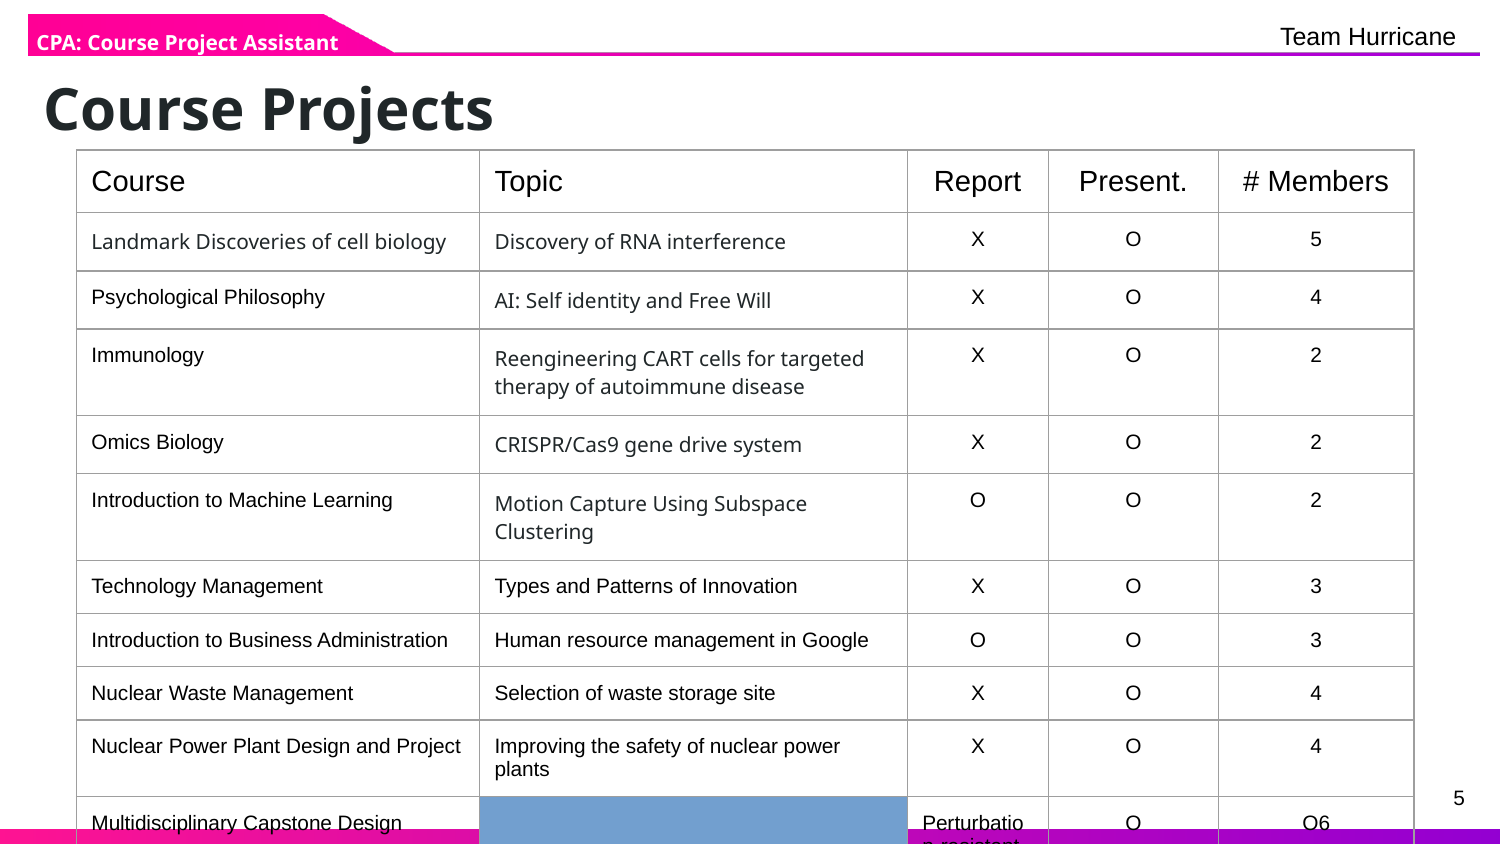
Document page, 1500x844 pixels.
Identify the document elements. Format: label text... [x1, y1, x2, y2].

table_cell Nuclear Power Plant Design and Project [77, 721, 479, 796]
table_cell Technology Management [77, 561, 479, 613]
table_cell Perturbation-resistant Camera App. [908, 797, 1048, 844]
title Course Projects [28, 60, 1427, 155]
table_cell 3 [1219, 561, 1413, 613]
table_header Report [908, 151, 1048, 212]
table_cell O [908, 614, 1048, 666]
table_header Present. [1049, 151, 1218, 212]
picture [0, 829, 76, 844]
table_cell 4 [1219, 667, 1413, 719]
table_cell 5 [1219, 213, 1413, 270]
picture [28, 14, 1480, 56]
table_cell O [1049, 614, 1218, 666]
table_cell X [908, 416, 1048, 473]
table_cell O [1049, 474, 1218, 560]
table_cell X [908, 561, 1048, 613]
table_header Course [77, 151, 479, 212]
table_cell Reengineering CART cells for targeted therapy of autoimmune disease [480, 330, 907, 415]
table_cell Introduction to Machine Learning [77, 474, 479, 560]
table_cell 4 [1219, 272, 1413, 328]
table_cell O [1049, 213, 1218, 270]
table_cell Introduction to Business Administration [77, 614, 479, 666]
table_cell Improving the safety of nuclear power plants [480, 721, 907, 796]
slide_number ‹#› [1389, 764, 1480, 830]
text_box CPA: Course Project Assistant [21, 14, 601, 53]
table_cell X [908, 213, 1048, 270]
table_header Topic [480, 151, 907, 212]
table_cell Nuclear Waste Management [77, 667, 479, 719]
picture [1415, 829, 1500, 844]
table_cell X [908, 721, 1048, 796]
table_cell CRISPR/Cas9 gene drive system [480, 416, 907, 473]
table_cell Psychological Philosophy [77, 272, 479, 328]
table_cell O [1049, 561, 1218, 613]
table_cell X [908, 667, 1048, 719]
table_cell O [1049, 797, 1218, 844]
table_cell Omics Biology [77, 416, 479, 473]
table_cell Immunology [77, 330, 479, 415]
table_cell O [1049, 272, 1218, 328]
table_header # Members [1219, 151, 1413, 212]
table_cell O [1049, 721, 1218, 796]
table_cell 6 [1219, 797, 1413, 844]
table_cell Motion Capture Using Subspace Clustering [480, 474, 907, 560]
table_cell AI: Self identity and Free Will [480, 272, 907, 328]
table_cell Discovery of RNA interference [480, 213, 907, 270]
table_cell Landmark Discoveries of cell biology [77, 213, 479, 270]
table_cell O [1049, 330, 1218, 415]
table_cell X [908, 272, 1048, 328]
table_cell Selection of waste storage site [480, 667, 907, 719]
table_cell Human resource management in Google [480, 614, 907, 666]
table_cell 2 [1219, 330, 1413, 415]
table_cell 4 [1219, 721, 1413, 796]
table_cell Types and Patterns of Innovation [480, 561, 907, 613]
table_cell Multidisciplinary Capstone Design [77, 797, 479, 844]
table_cell O [1049, 667, 1218, 719]
table_cell O [908, 474, 1048, 560]
table_cell 2 [1219, 416, 1413, 473]
table_cell O [1049, 416, 1218, 473]
table_cell 2 [1219, 474, 1413, 560]
table_cell X [908, 330, 1048, 415]
table_cell 3 [1219, 614, 1413, 666]
